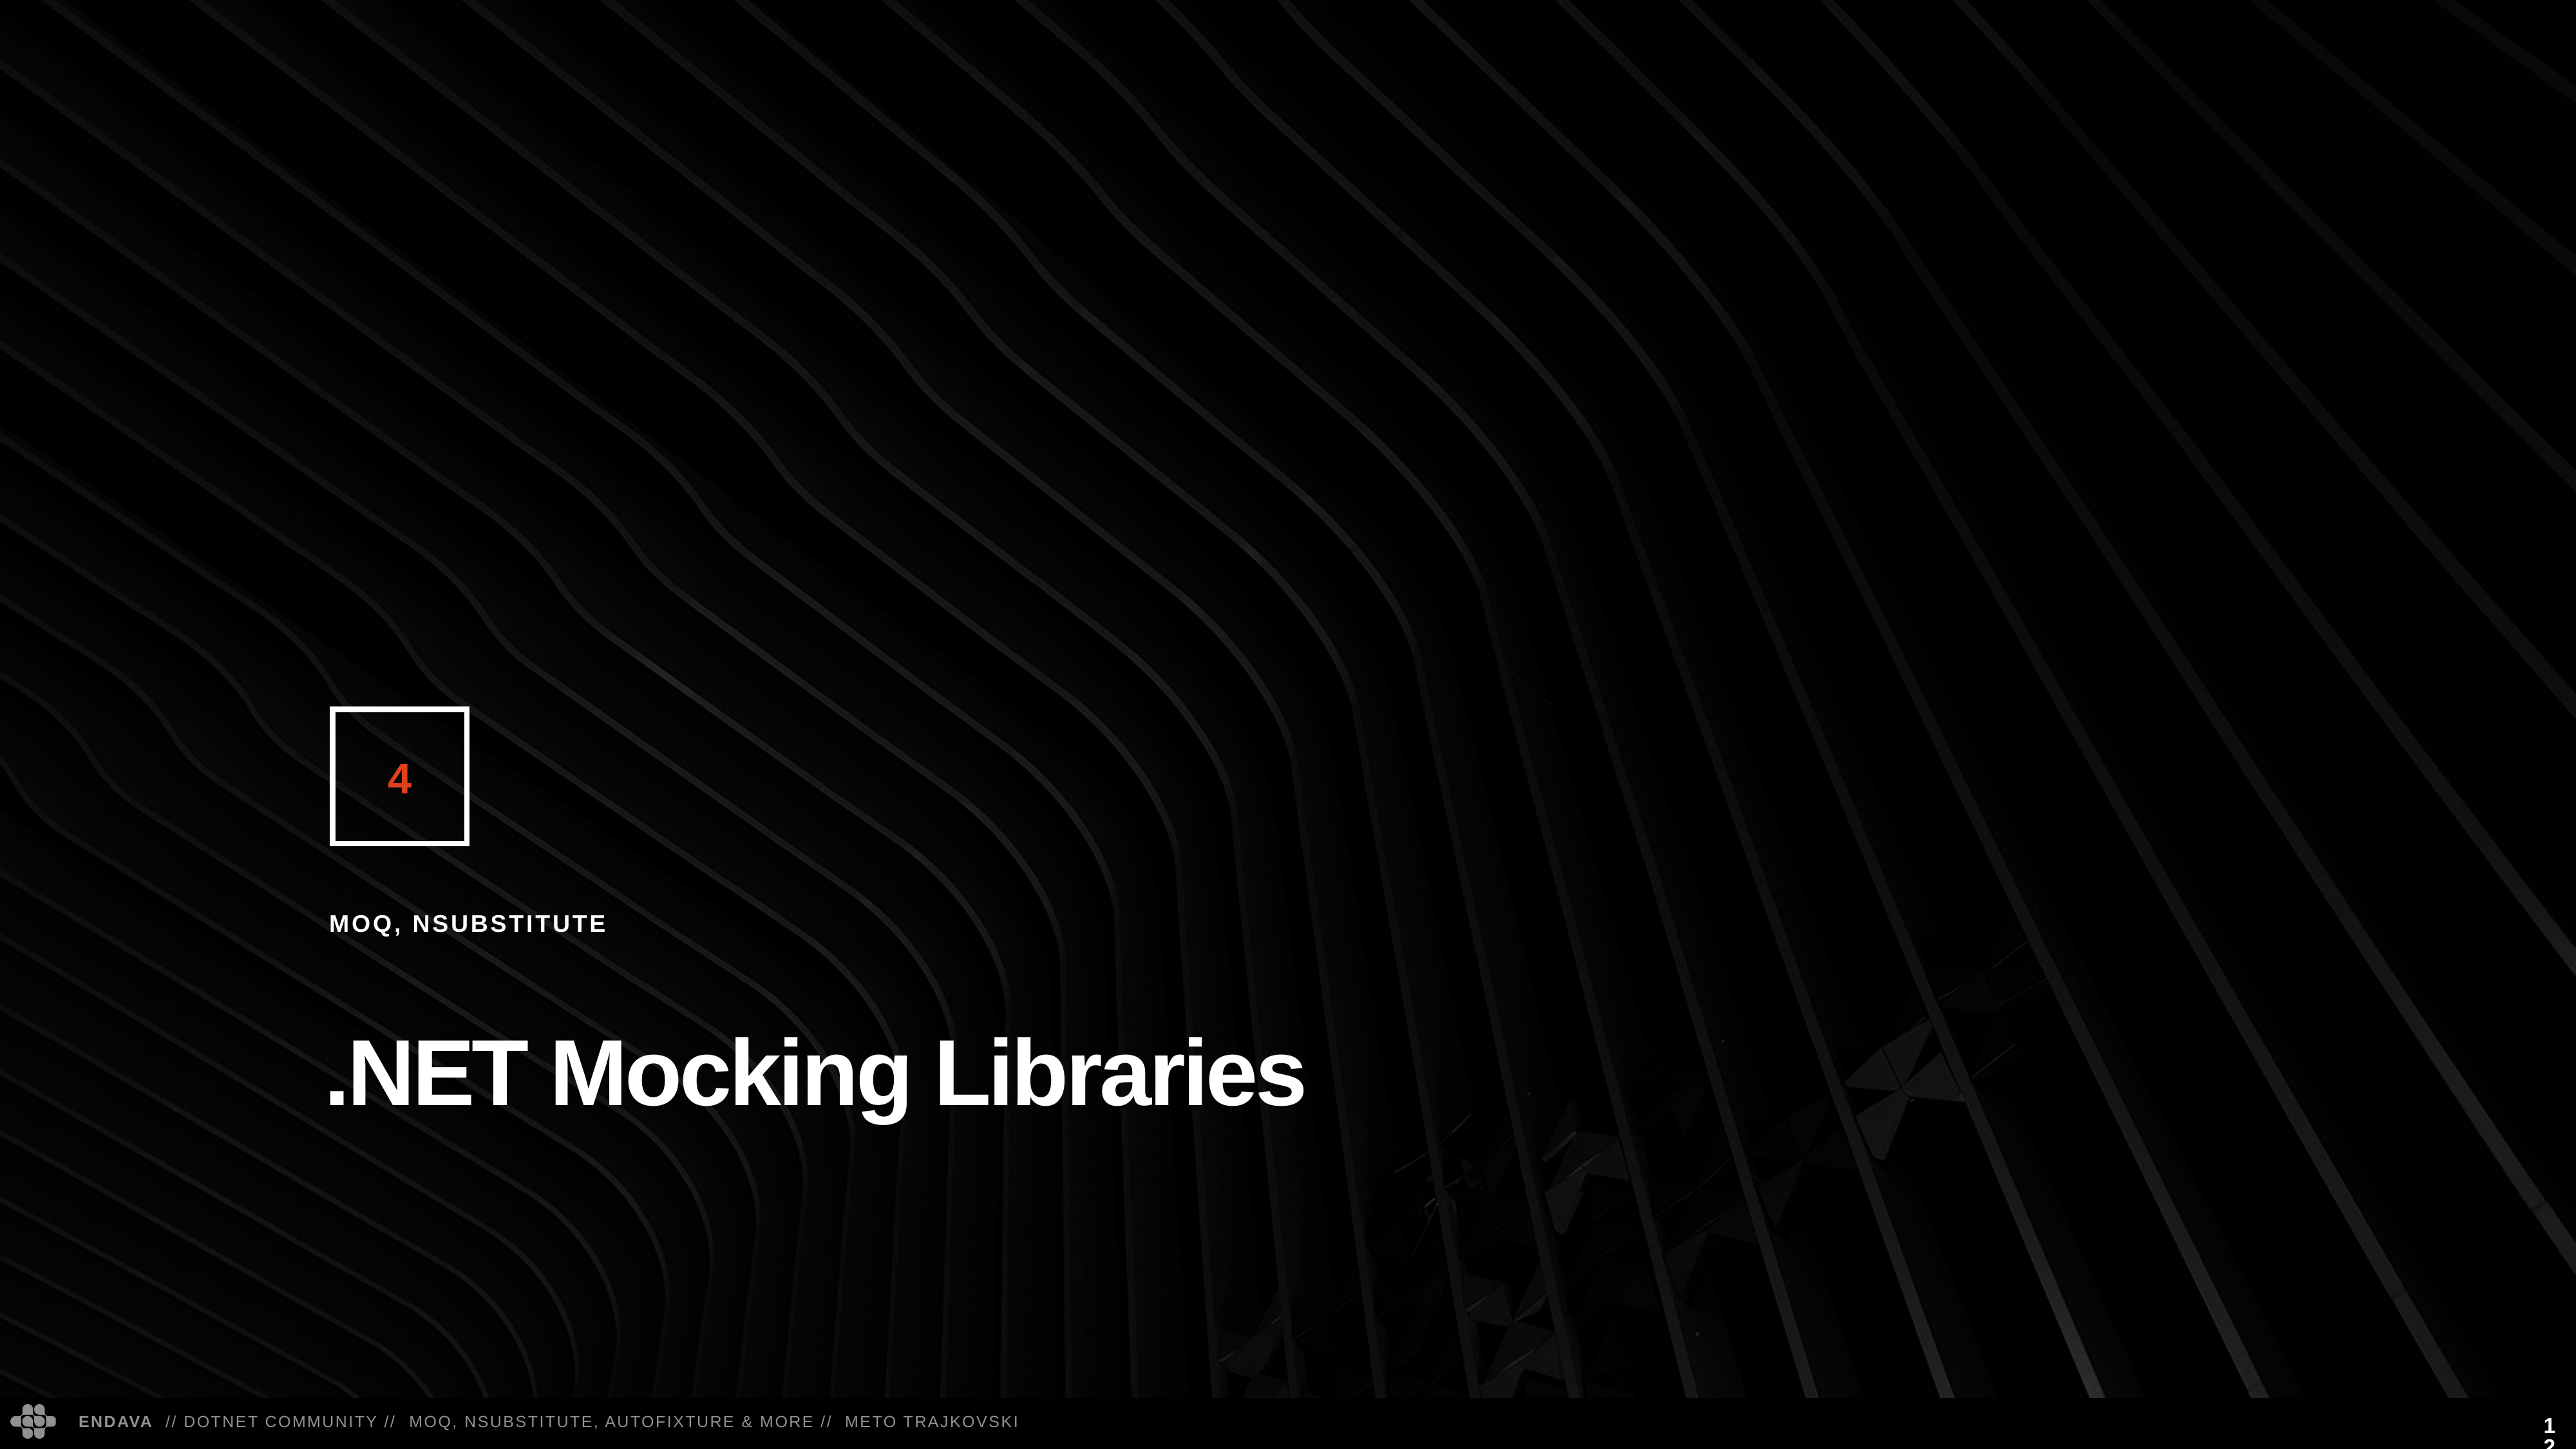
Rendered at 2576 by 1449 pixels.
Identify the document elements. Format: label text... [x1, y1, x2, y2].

picture [0, 0, 2576, 1398]
slide_number 12 [2535, 1403, 2565, 1445]
